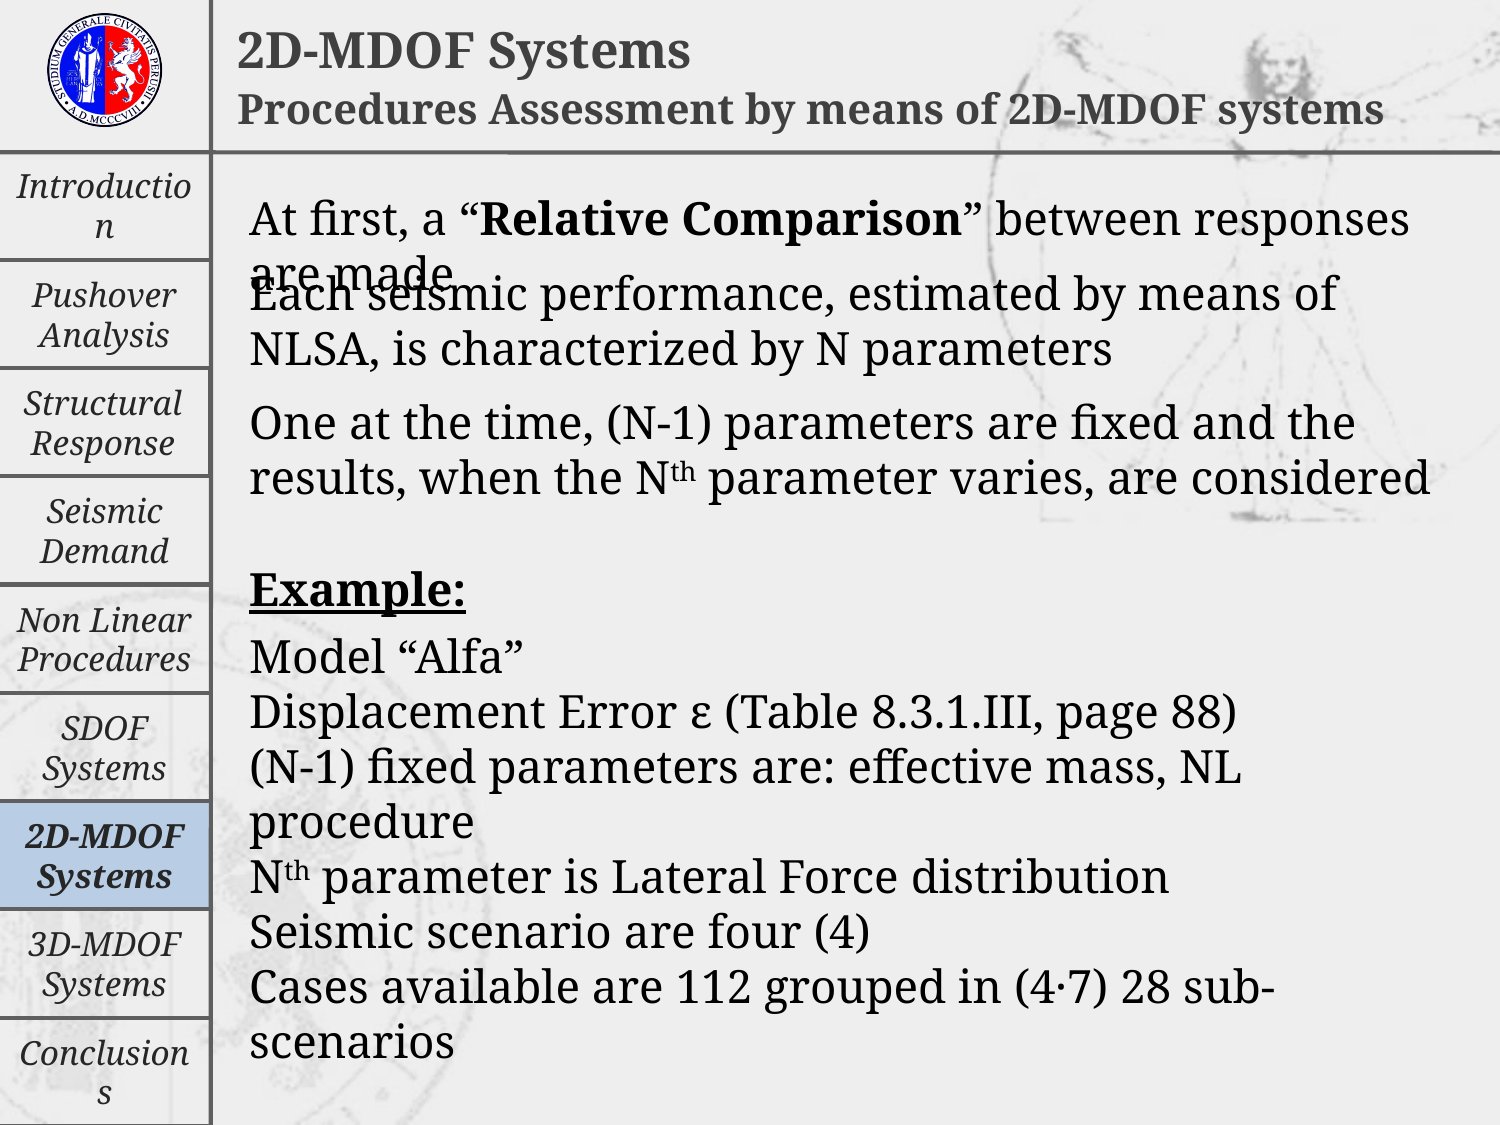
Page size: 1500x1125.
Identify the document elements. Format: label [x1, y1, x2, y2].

text_box [0, 0, 1500, 1125]
